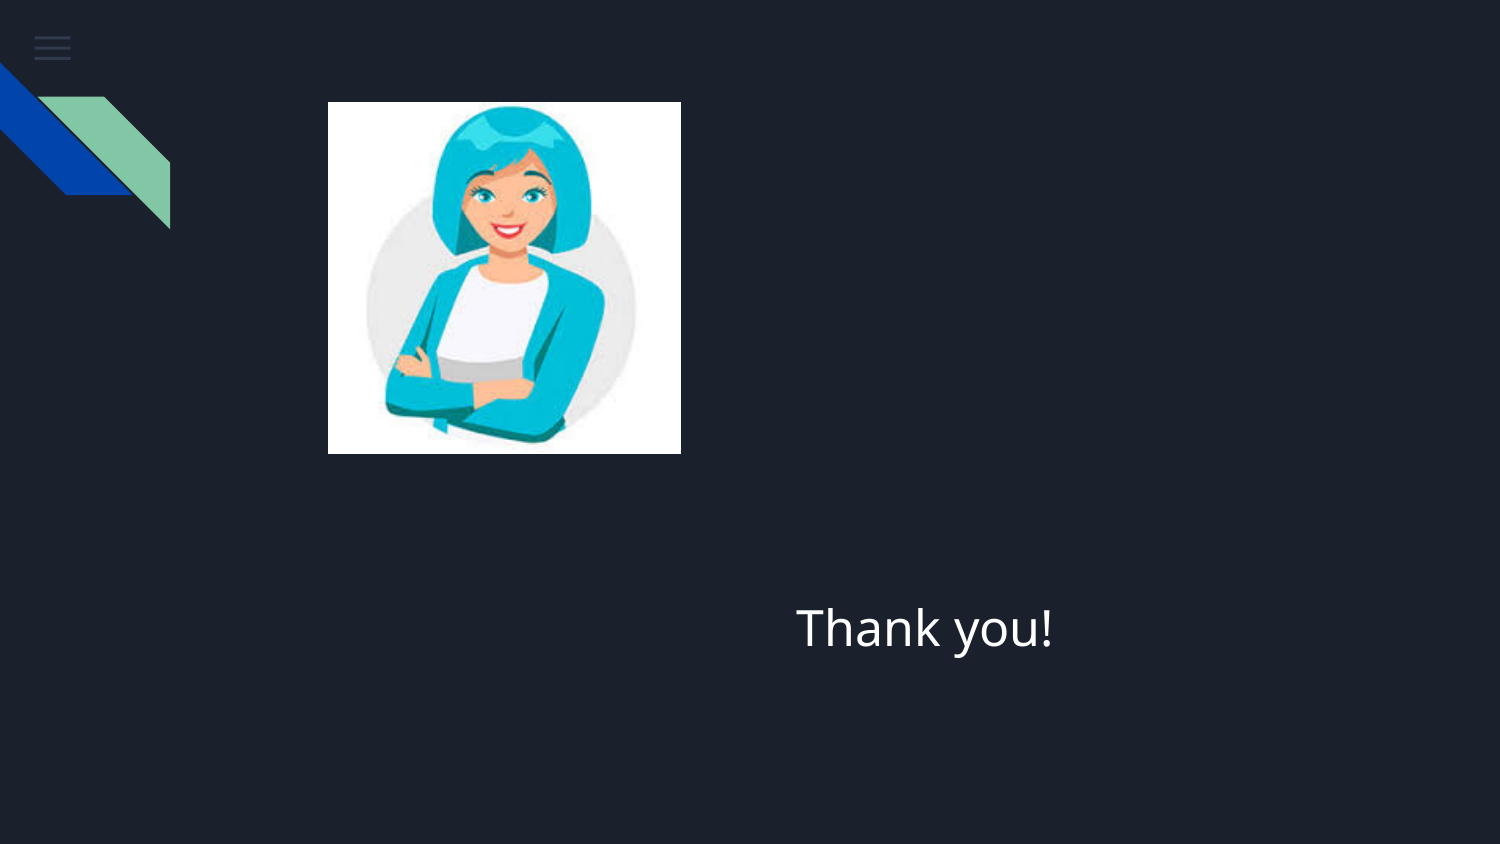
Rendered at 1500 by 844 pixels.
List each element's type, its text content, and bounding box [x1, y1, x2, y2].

picture [328, 101, 681, 454]
title Thank you! [781, 581, 1415, 744]
